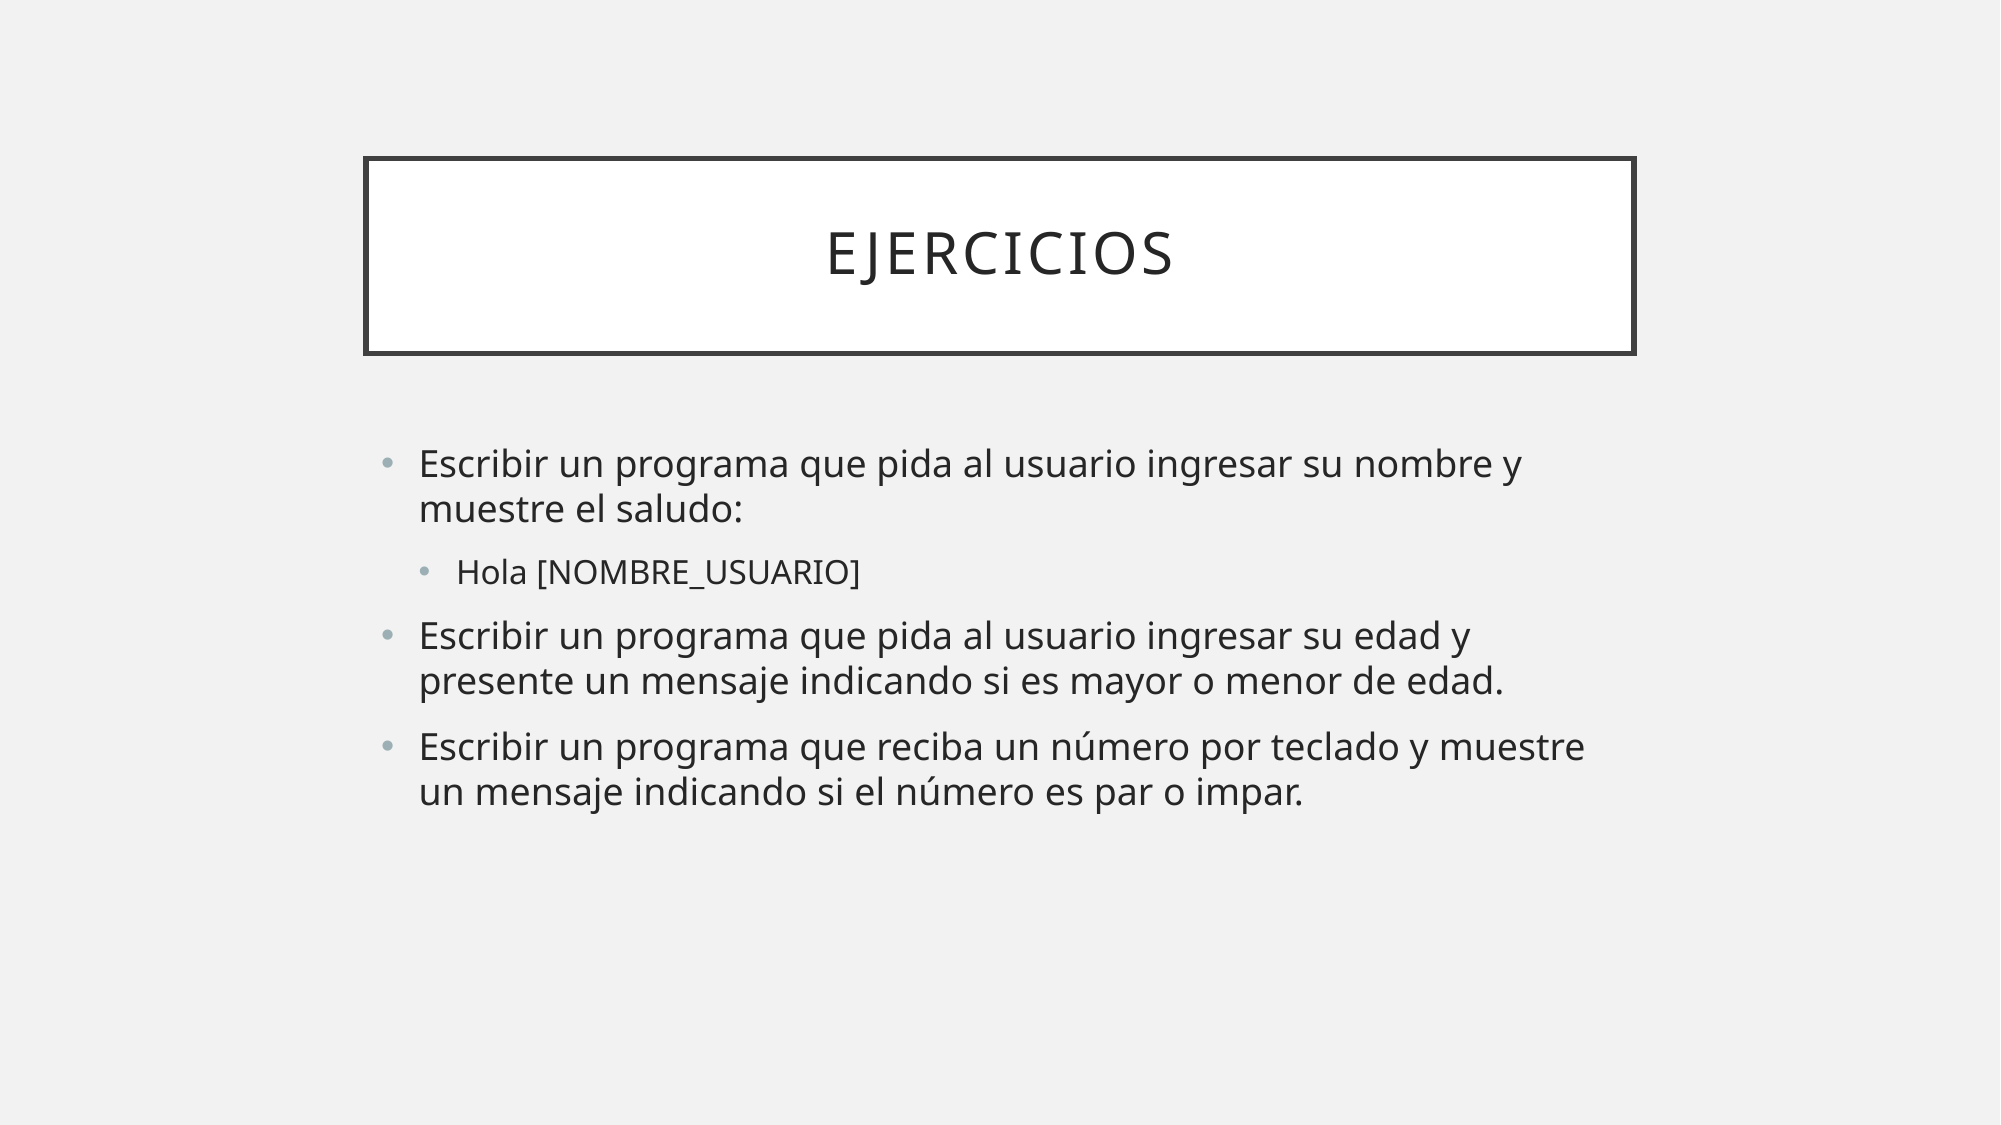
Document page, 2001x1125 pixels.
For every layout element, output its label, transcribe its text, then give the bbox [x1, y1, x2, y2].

list Escribir un programa que pida al usuario ingresar su nombre y muestre el saludo: Hola [NOMBRE_USUARIO] Escribir un programa que pida al usuario ingresar su edad y presente un mensaje indicando si es mayor o menor de edad. Escribir un programa que reciba un número por teclado y muestre un mensaje indicando si el número es par o impar. [366, 432, 1634, 942]
title Ejercicios [363, 156, 1637, 356]
